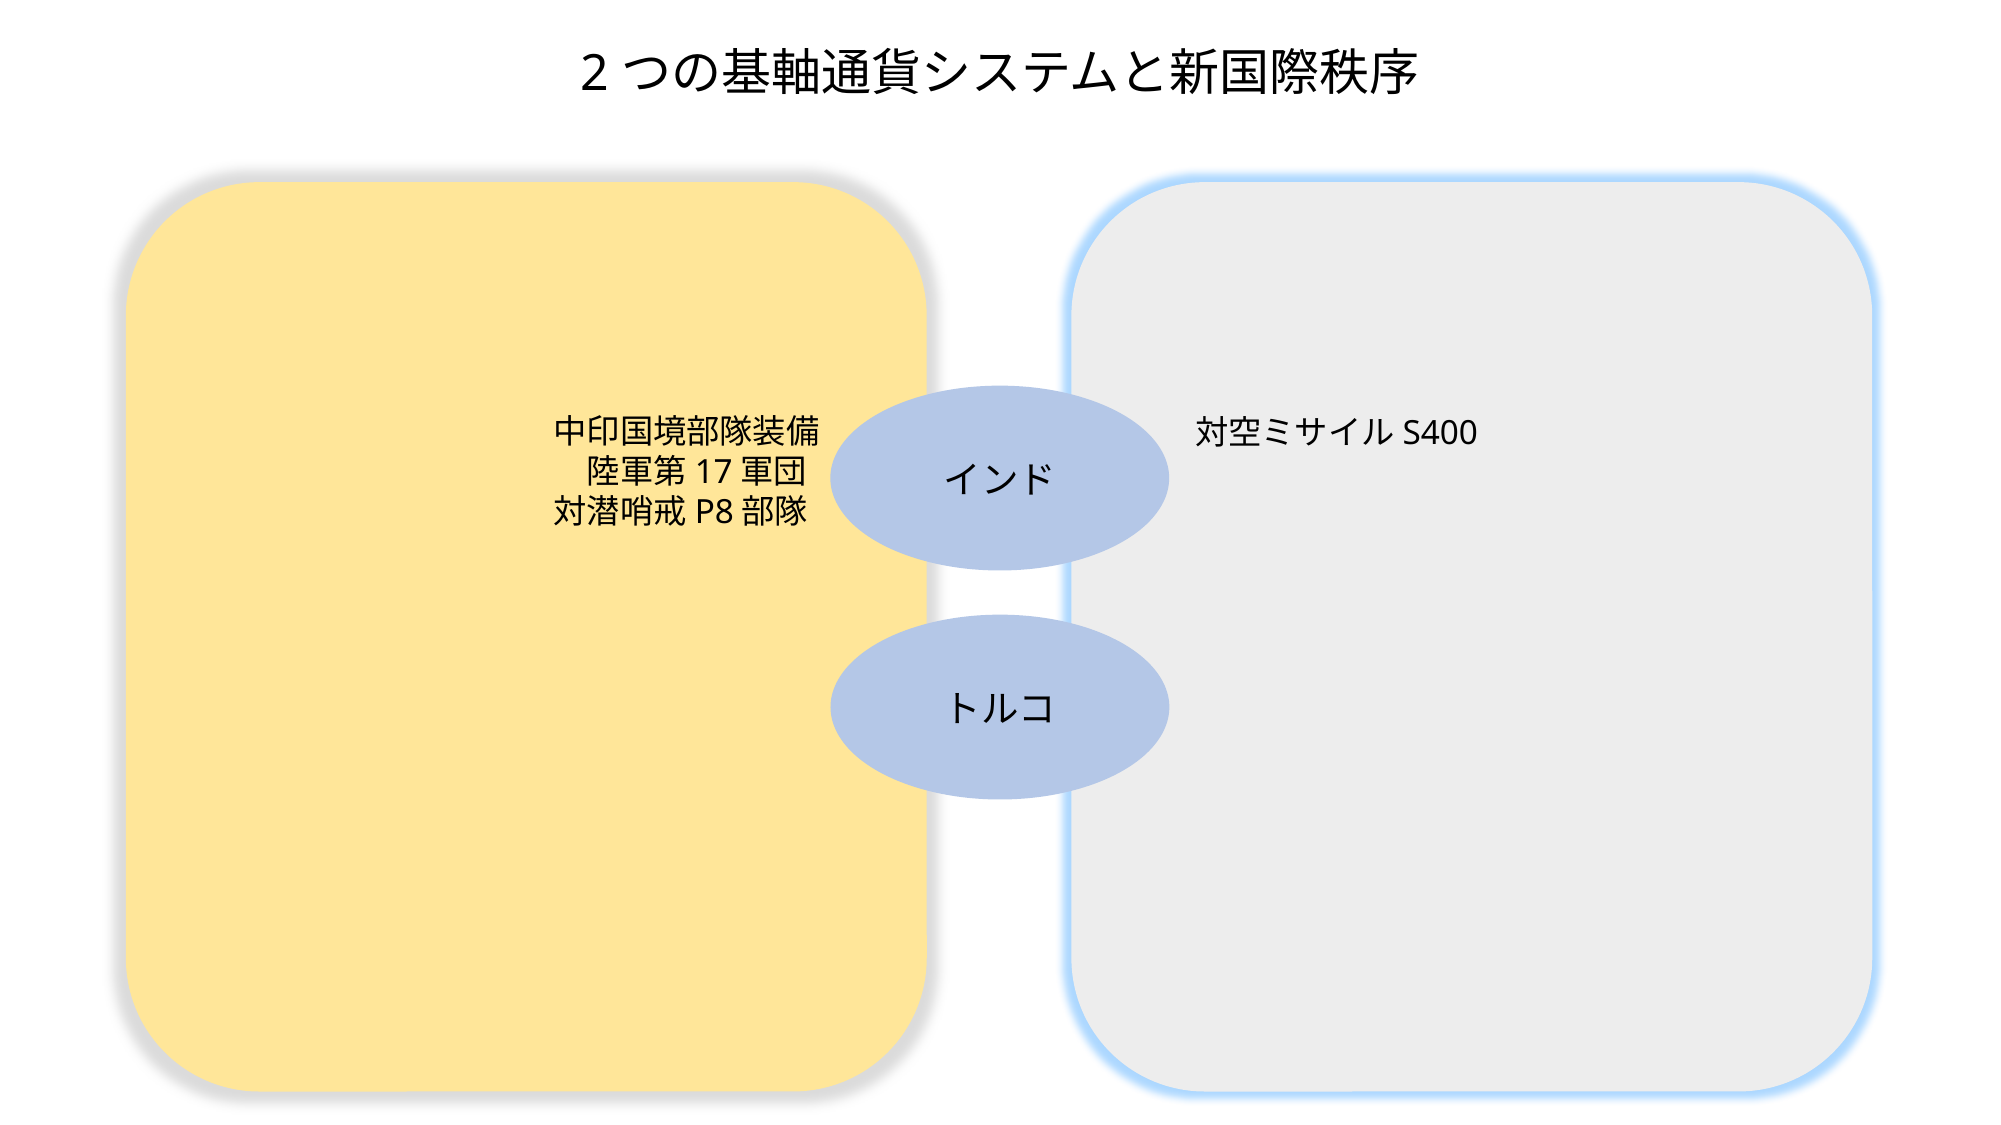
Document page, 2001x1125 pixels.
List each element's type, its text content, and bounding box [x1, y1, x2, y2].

text_box 2つの基軸通貨システムと新国際秩序 [0, 33, 2000, 109]
text_box [1070, 181, 1874, 1093]
text_box 中印国境部隊装備 陸軍第17軍団 対潜哨戒P8部隊 [538, 402, 890, 538]
text_box インド [868, 384, 1171, 572]
text_box [124, 181, 928, 1093]
text_box トルコ [829, 613, 1171, 801]
text_box 対空ミサイルS400 [1180, 403, 1531, 499]
